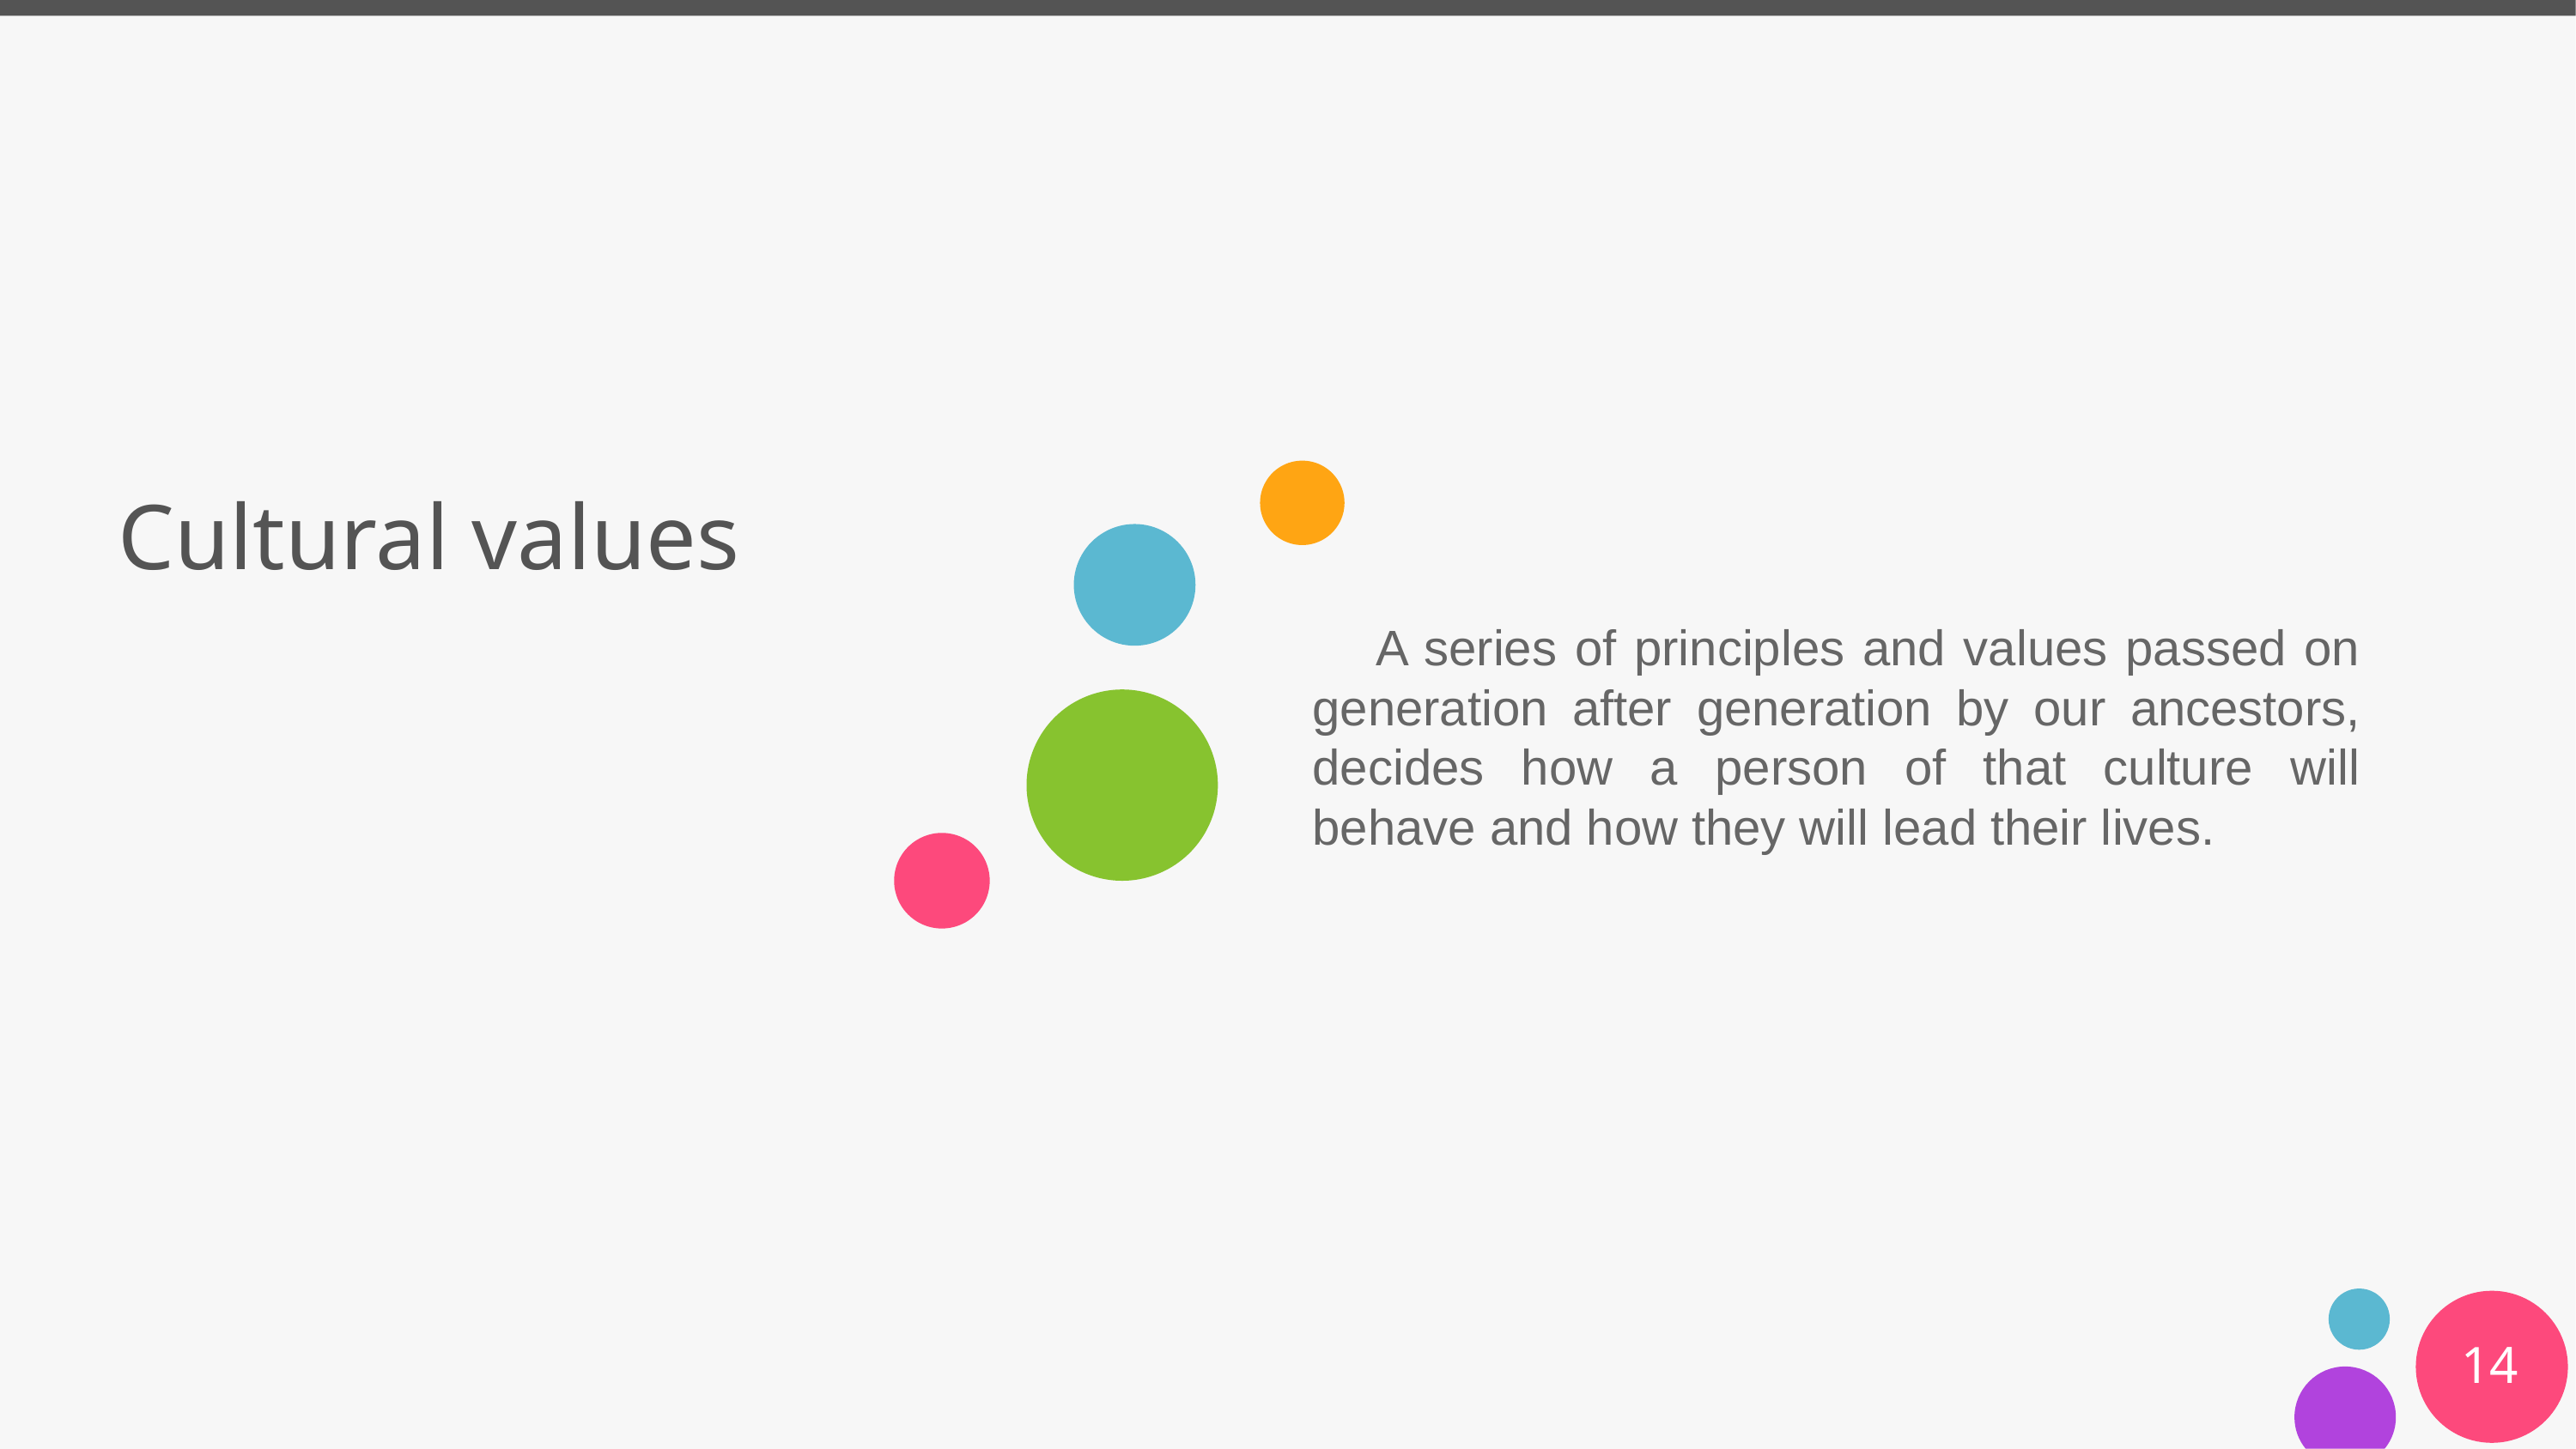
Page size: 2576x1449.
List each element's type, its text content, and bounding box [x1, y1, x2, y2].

list A series of principles and values passed on generation after generation by our ancestors, decides how a person of that culture will behave and how they will lead their lives. [1290, 604, 2384, 1039]
title Cultural values [94, 410, 1159, 658]
slide_number ‹#› [2414, 1328, 2567, 1406]
